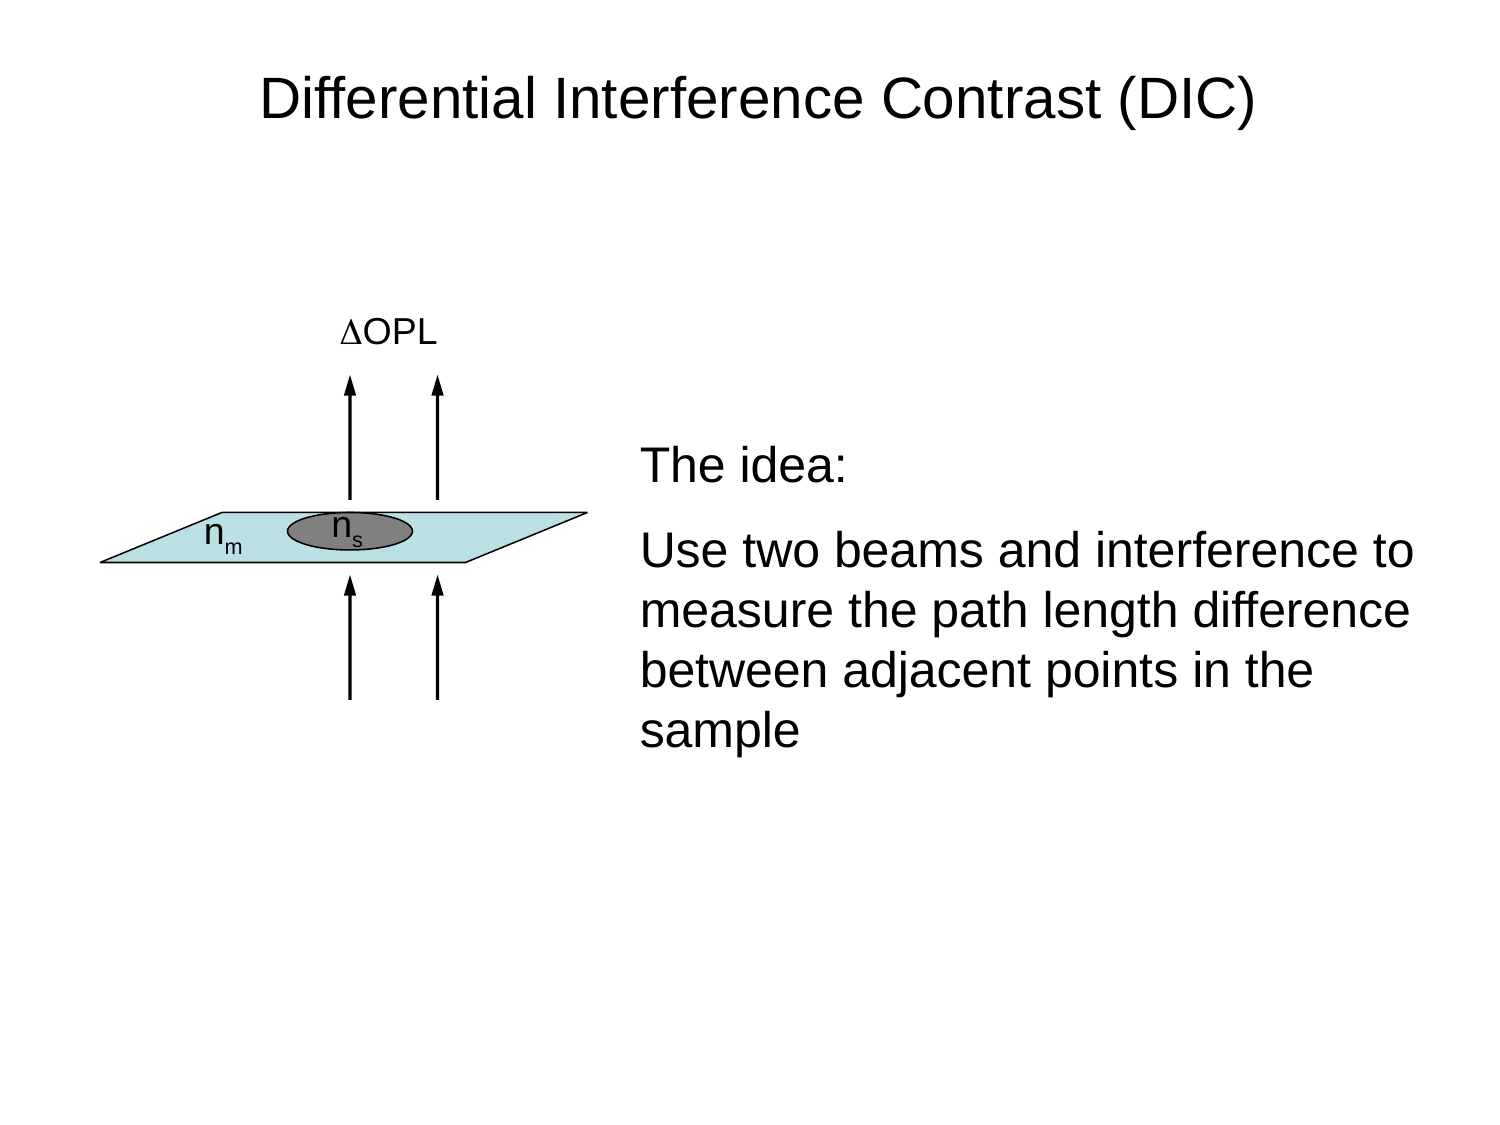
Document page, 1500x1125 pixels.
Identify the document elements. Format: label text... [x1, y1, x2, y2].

text_box nm [189, 499, 258, 566]
text_box [258, 512, 588, 563]
text_box [287, 515, 316, 547]
text_box [431, 375, 444, 500]
text_box [343, 375, 357, 492]
text_box [379, 514, 413, 548]
text_box [431, 574, 444, 700]
text_box The idea: Use two beams and interference to measure the path length difference between adjacent points in the sample [624, 425, 1475, 765]
text_box ns [316, 492, 379, 559]
text_box DOPL [324, 299, 475, 360]
text_box Differential Interference Contrast (DIC) [244, 52, 1274, 138]
text_box [343, 574, 357, 700]
text_box [99, 525, 189, 563]
